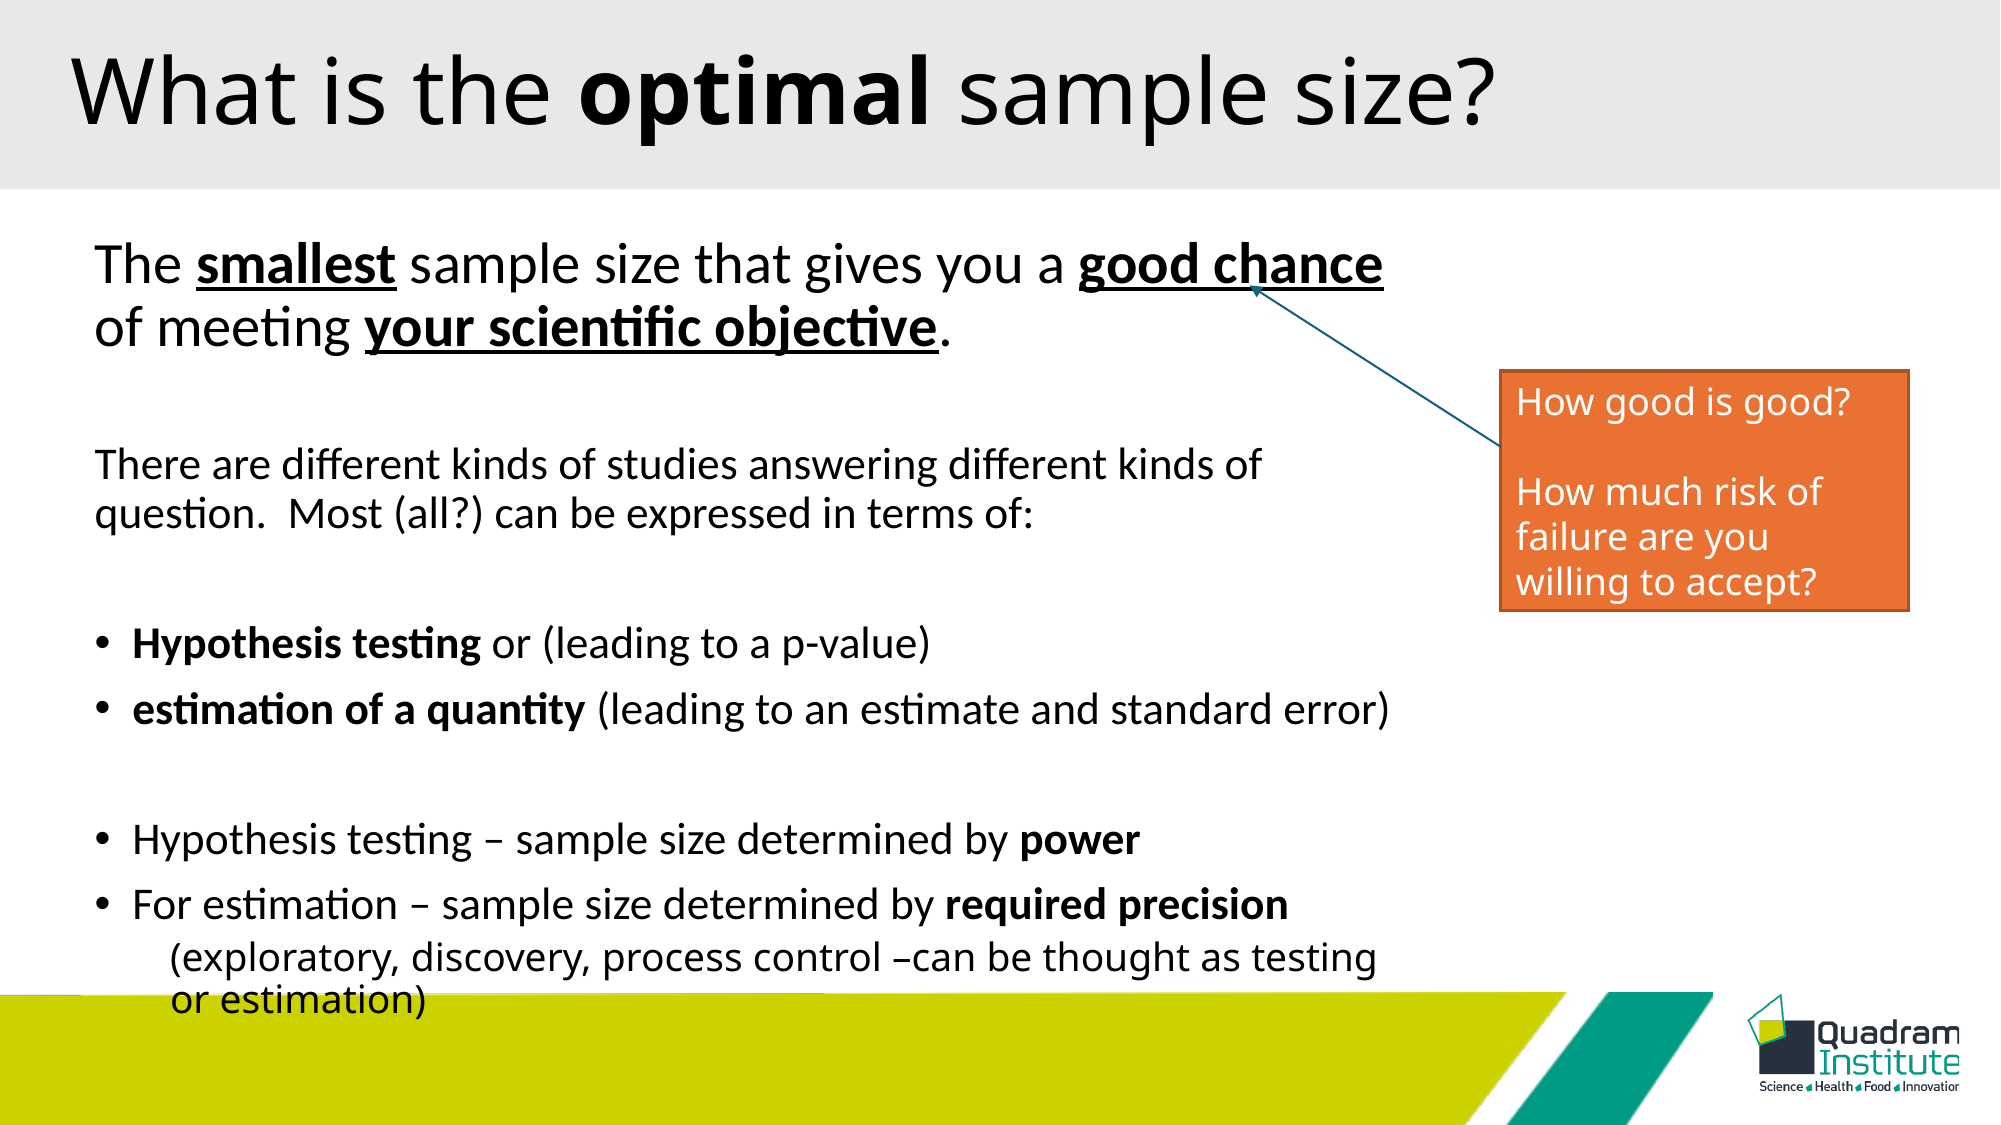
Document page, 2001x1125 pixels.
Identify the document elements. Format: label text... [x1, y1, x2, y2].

title What is the optimal sample size? [0, 0, 2000, 190]
list The smallest sample size that gives you a good chance of meeting your scientific objective. There are different kinds of studies answering different kinds of question. Most (all?) can be expressed in terms of: Hypothesis testing or (leading to a p-value) estimation of a quantity (leading to an estimate and standard error) Hypothesis testing – sample size determined by power For estimation – sample size determined by required precision (exploratory, discovery, process control –can be thought as testing or estimation) [79, 225, 1413, 1051]
text_box How good is good? How much risk of failure are you willing to accept? [1499, 369, 1910, 612]
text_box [1249, 284, 1502, 448]
